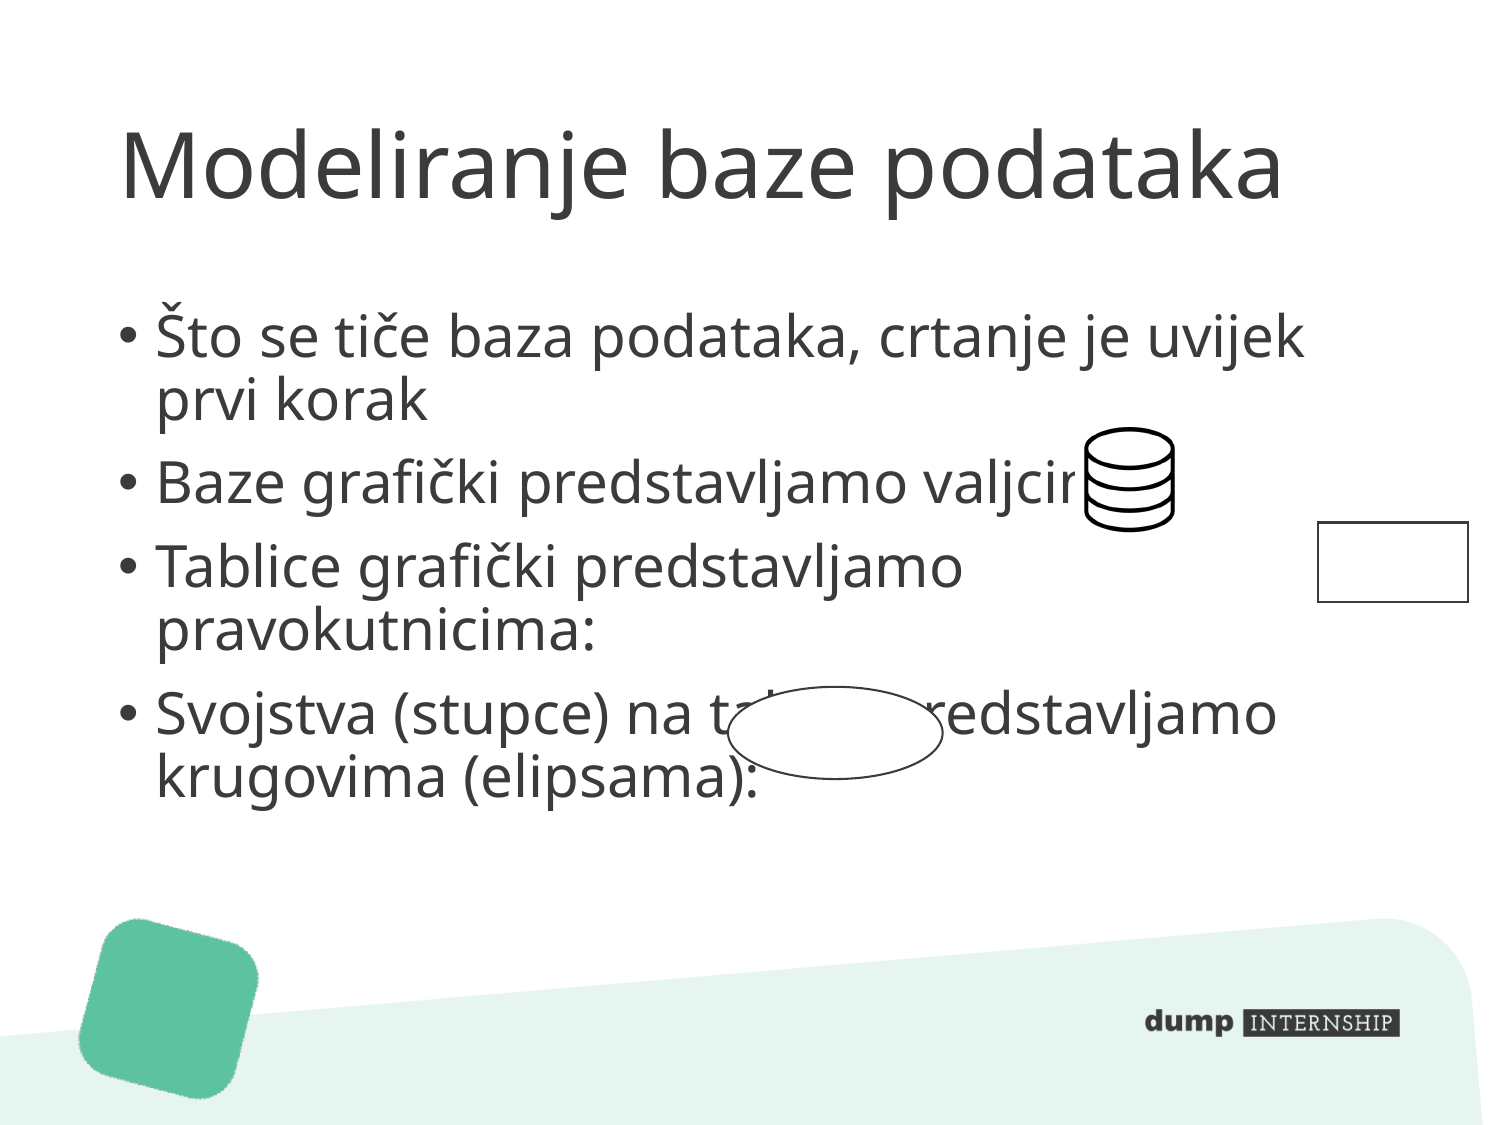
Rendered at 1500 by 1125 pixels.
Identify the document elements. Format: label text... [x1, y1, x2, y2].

text_box [1317, 521, 1469, 603]
picture [1075, 427, 1183, 534]
text_box [726, 685, 944, 781]
picture [35, 876, 303, 1125]
picture [1145, 1009, 1400, 1037]
title Modeliranje baze podataka [103, 59, 1397, 278]
list Što se tiče baza podataka, crtanje je uvijek prvi korak Baze grafički predstavljamo valjcima: Tablice grafički predstavljamo pravokutnicima: Svojstva (stupce) na tablici predstavljamo krugovima (elipsama): [103, 299, 1397, 876]
